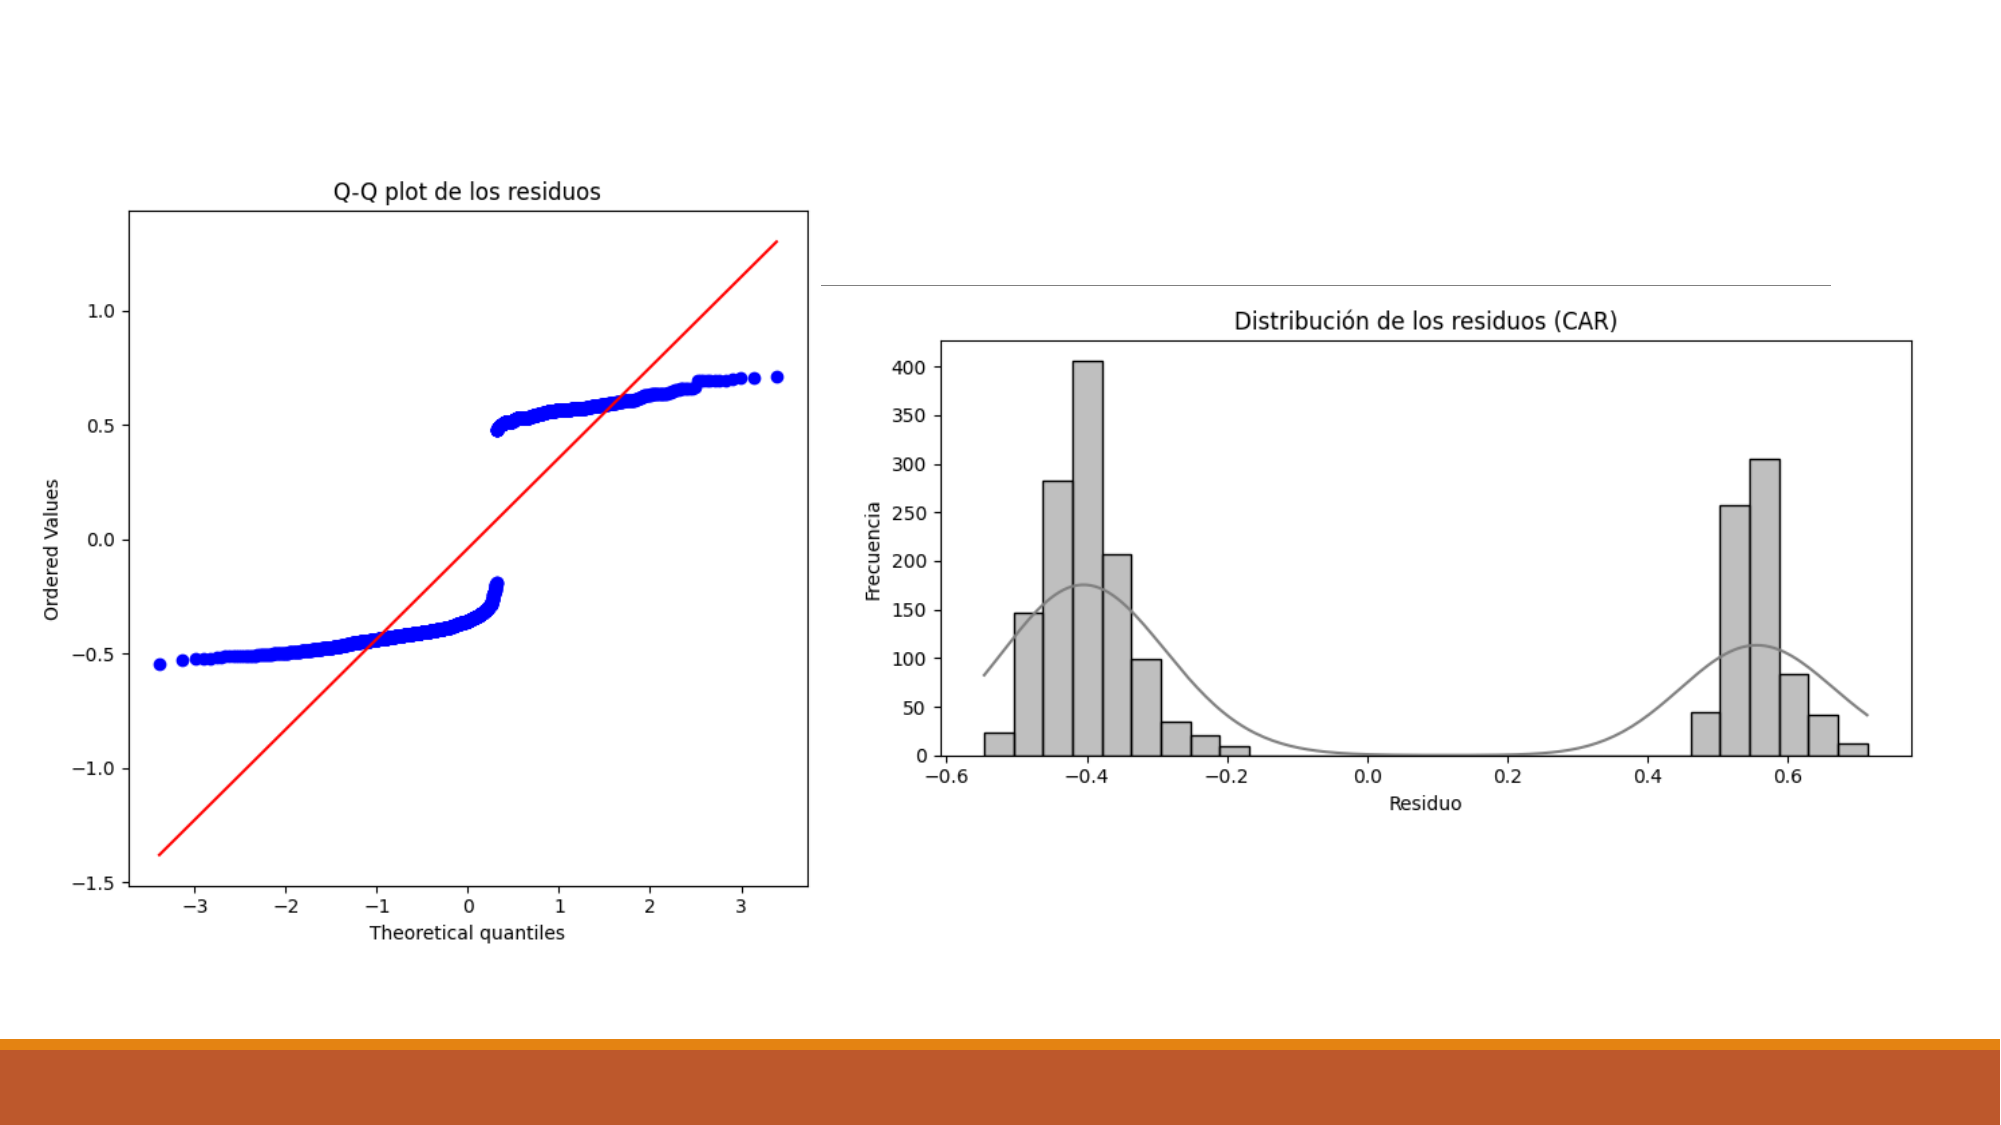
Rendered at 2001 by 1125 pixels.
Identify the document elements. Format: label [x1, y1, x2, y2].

picture [851, 297, 1926, 828]
picture [31, 167, 821, 958]
